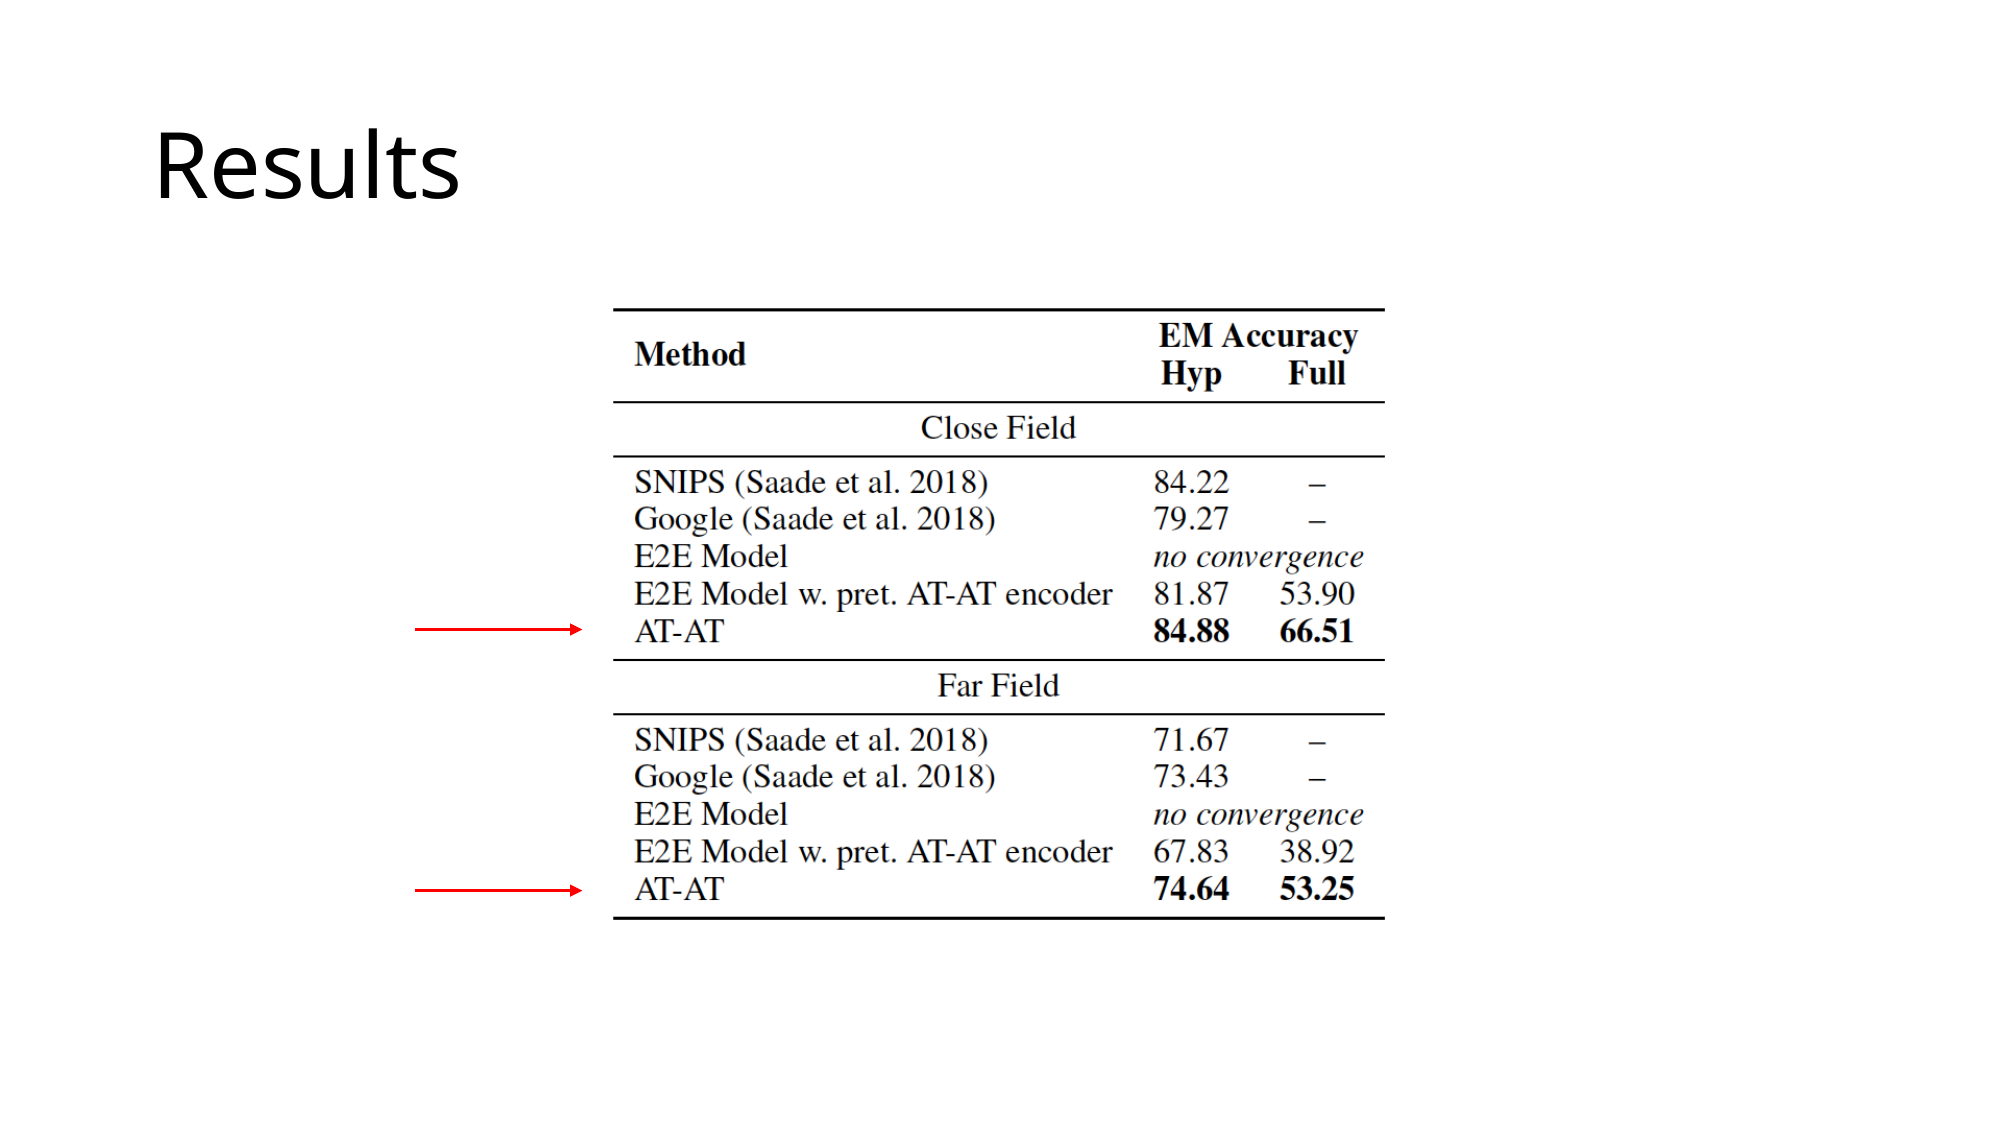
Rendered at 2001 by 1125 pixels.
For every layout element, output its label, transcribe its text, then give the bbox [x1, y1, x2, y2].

picture [582, 277, 1412, 947]
title Results [137, 59, 1863, 278]
